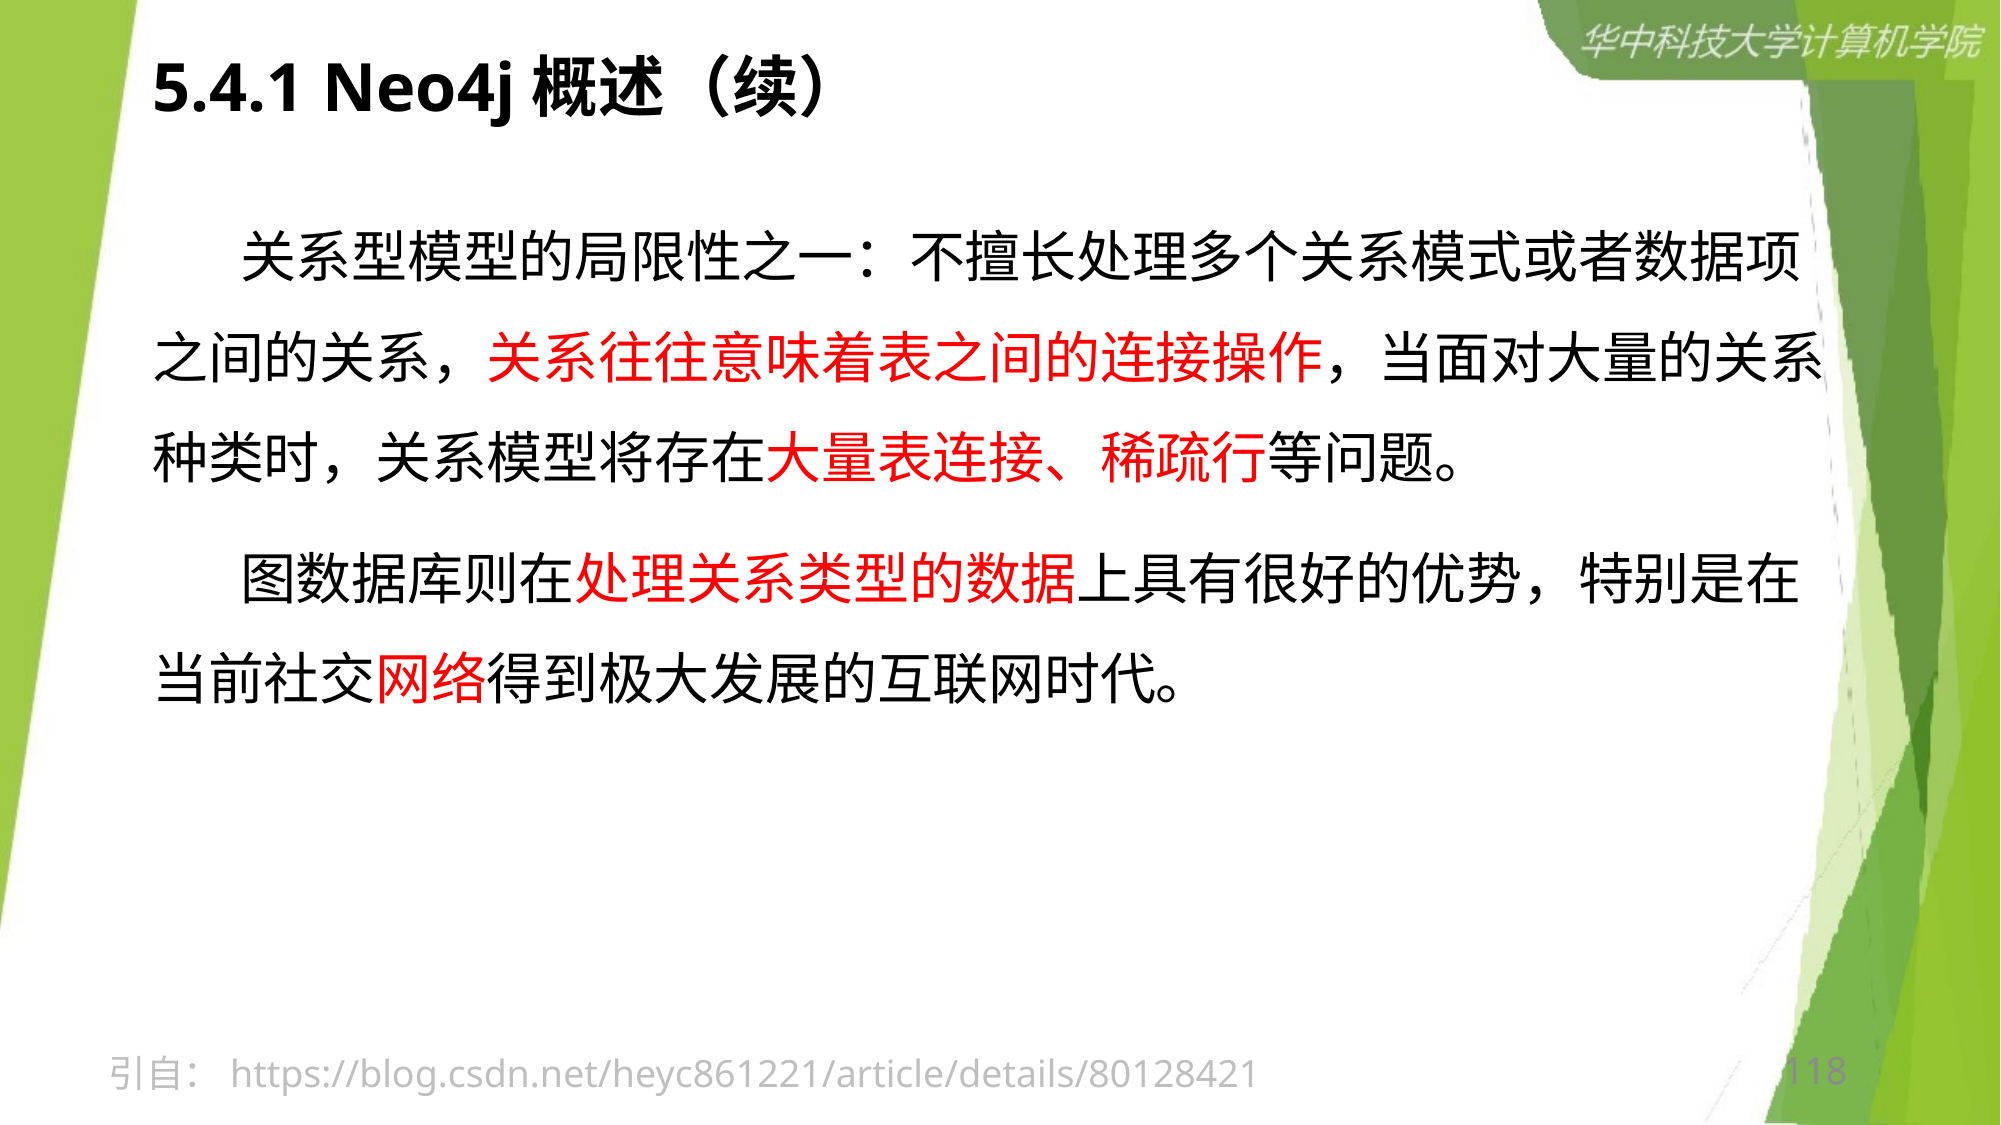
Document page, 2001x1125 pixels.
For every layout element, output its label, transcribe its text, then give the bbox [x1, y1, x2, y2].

title 5.4.1 Neo4j概述（续） [137, 41, 1863, 140]
picture [0, 0, 2001, 1125]
slide_number 118 [1412, 1042, 1863, 1103]
list 关系型模型的局限性之一：不擅长处理多个关系模式或者数据项之间的关系，关系往往意味着表之间的连接操作，当面对大量的关系种类时，关系模型将存在大量表连接、稀疏行等问题。 图数据库则在处理关系类型的数据上具有很好的优势，特别是在当前社交网络得到极大发展的互联网时代。 [137, 181, 1863, 722]
text_box 引自：https://blog.csdn.net/heyc861221/article/details/80128421 [93, 1042, 1276, 1103]
